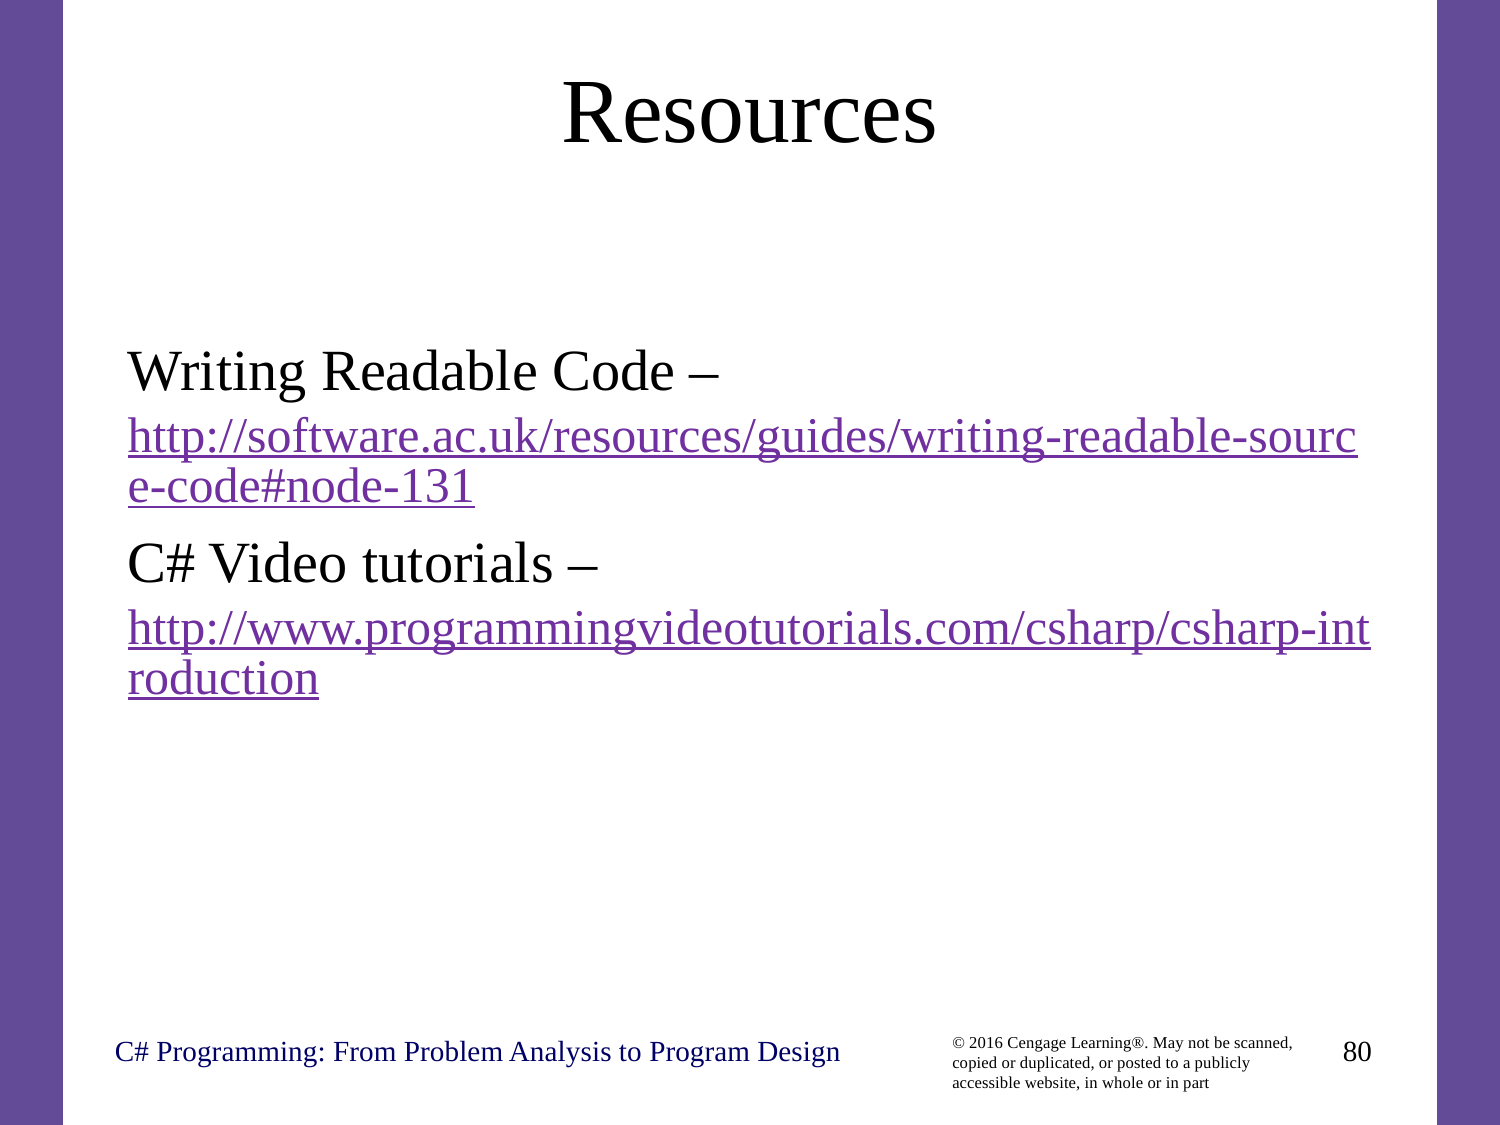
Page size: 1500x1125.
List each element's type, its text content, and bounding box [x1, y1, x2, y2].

picture [1437, 0, 1500, 1125]
picture [0, 0, 63, 1125]
title Resources [112, 24, 1388, 188]
footer C# Programming: From Problem Analysis to Program Design [99, 1024, 988, 1101]
slide_number 80 [1074, 1024, 1388, 1101]
list Writing Readable Code – http://software.ac.uk/resources/guides/writing-readable-source-code#node-131 C# Video tutorials – http://www.programmingvideotutorials.com/csharp/csharp-introduction [112, 324, 1388, 1000]
